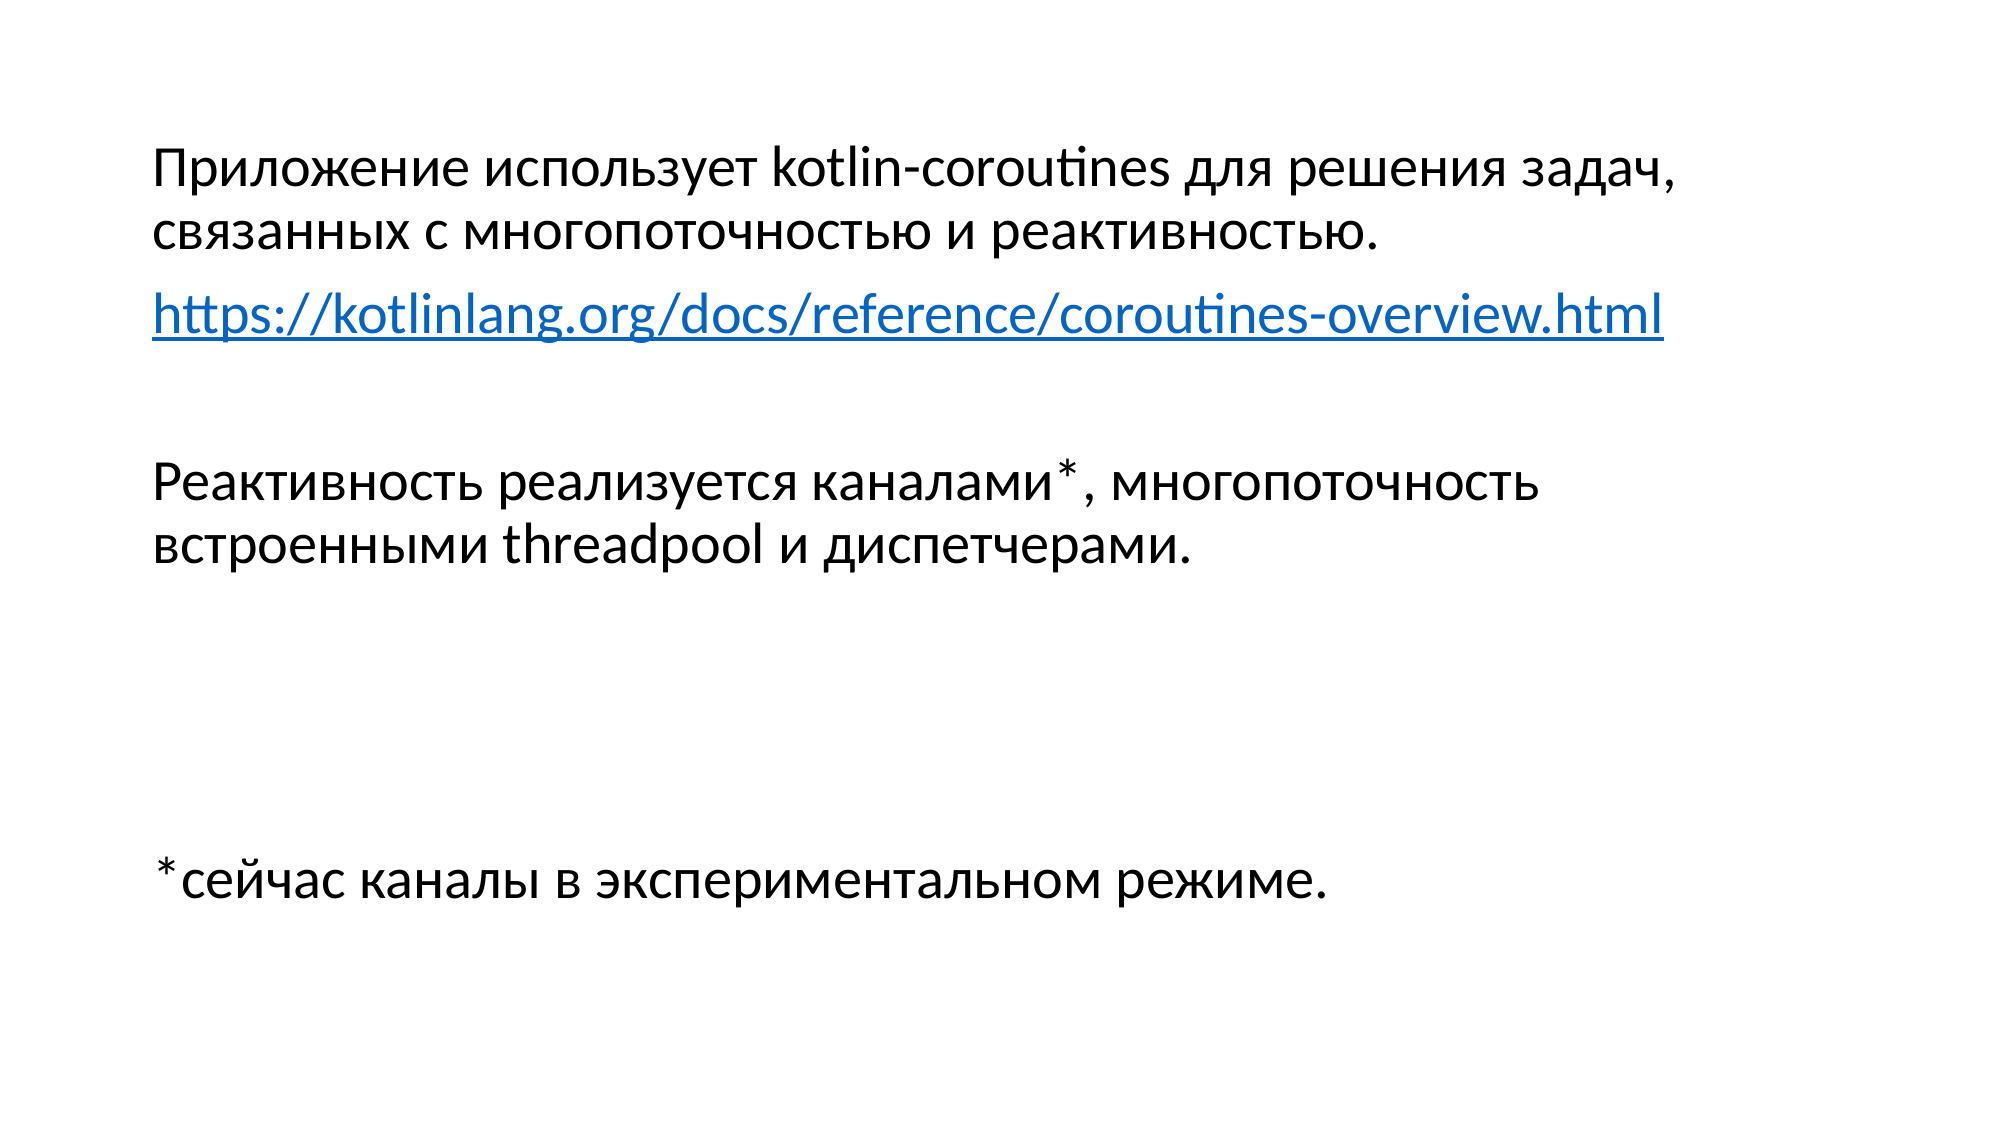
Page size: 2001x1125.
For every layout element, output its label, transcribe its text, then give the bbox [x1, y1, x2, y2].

text_box Приложение использует kotlin-coroutines для решения задач, связанных с многопоточностью и реактивностью. https://kotlinlang.org/docs/reference/coroutines-overview.html Реактивность реализуется каналами*, многопоточность встроенными threadpool и диспетчерами. *сейчас каналы в экспериментальном режиме. [137, 128, 1863, 1014]
